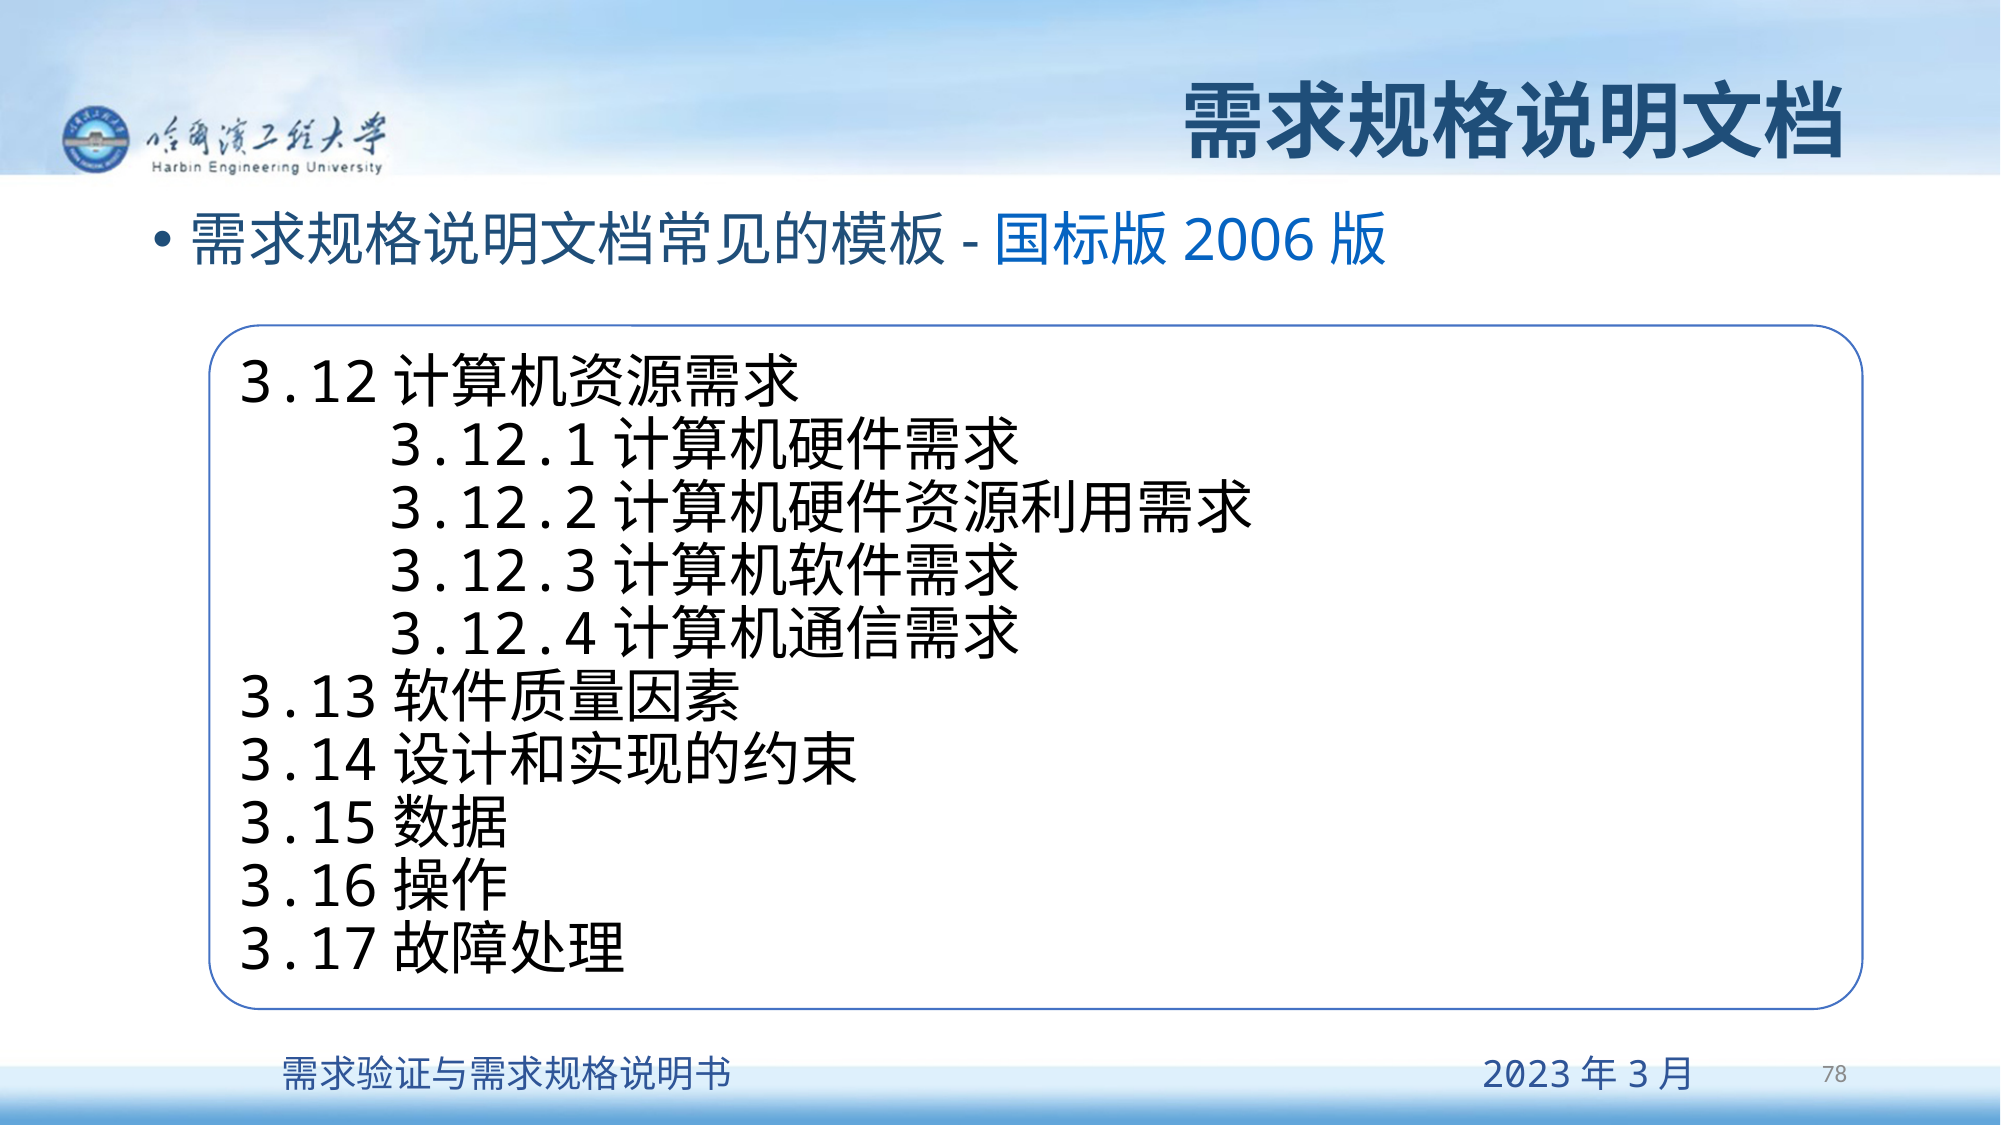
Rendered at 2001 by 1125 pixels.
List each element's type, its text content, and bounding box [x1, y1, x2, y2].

picture [0, 0, 2001, 1125]
text_box 3.12计算机资源需求 3.12.1计算机硬件需求 3.12.2计算机硬件资源利用需求 3.12.3计算机软件需求 3.12.4计算机通信需求 3.13软件质量因素 3.14设计和实现的约束 3.15数据 3.16操作 3.17故障处理 [208, 324, 1864, 1011]
slide_number 78 [1412, 1042, 1863, 1103]
title 需求规格说明文档 [137, 47, 1863, 203]
list 需求规格说明文档常见的模板-国标版2006版 [137, 202, 1647, 927]
text_box [454, 373, 1546, 502]
